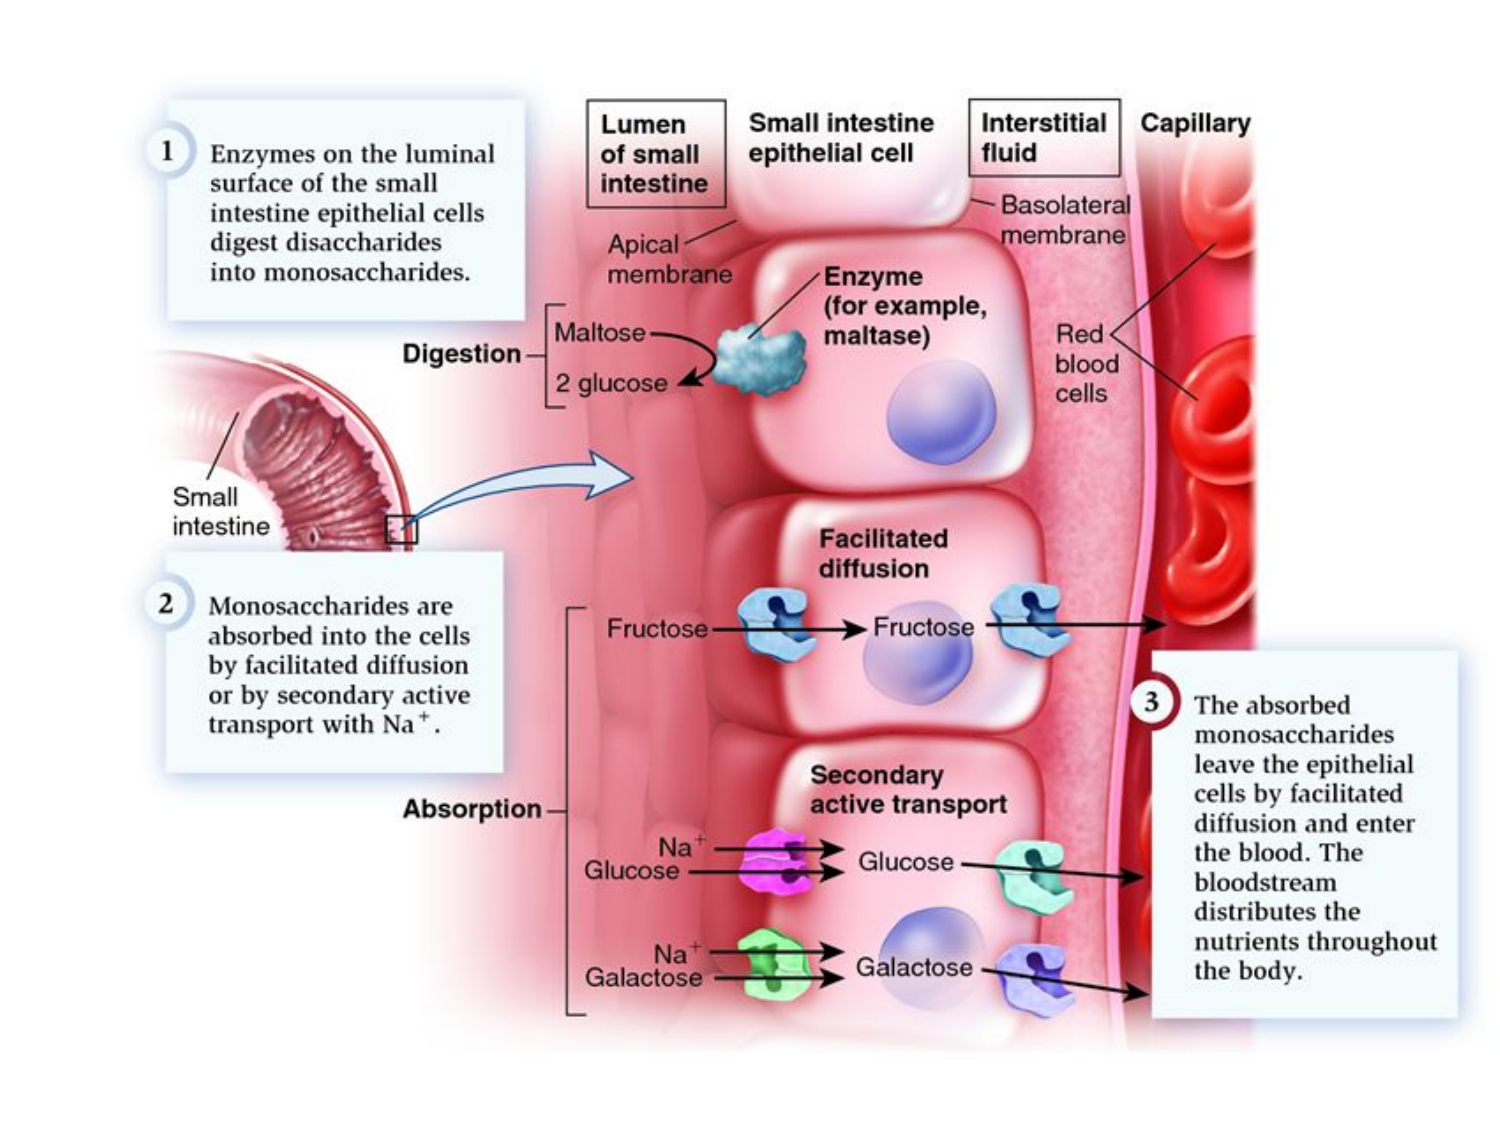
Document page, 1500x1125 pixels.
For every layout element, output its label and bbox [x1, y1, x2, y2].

picture [0, 60, 1500, 1062]
